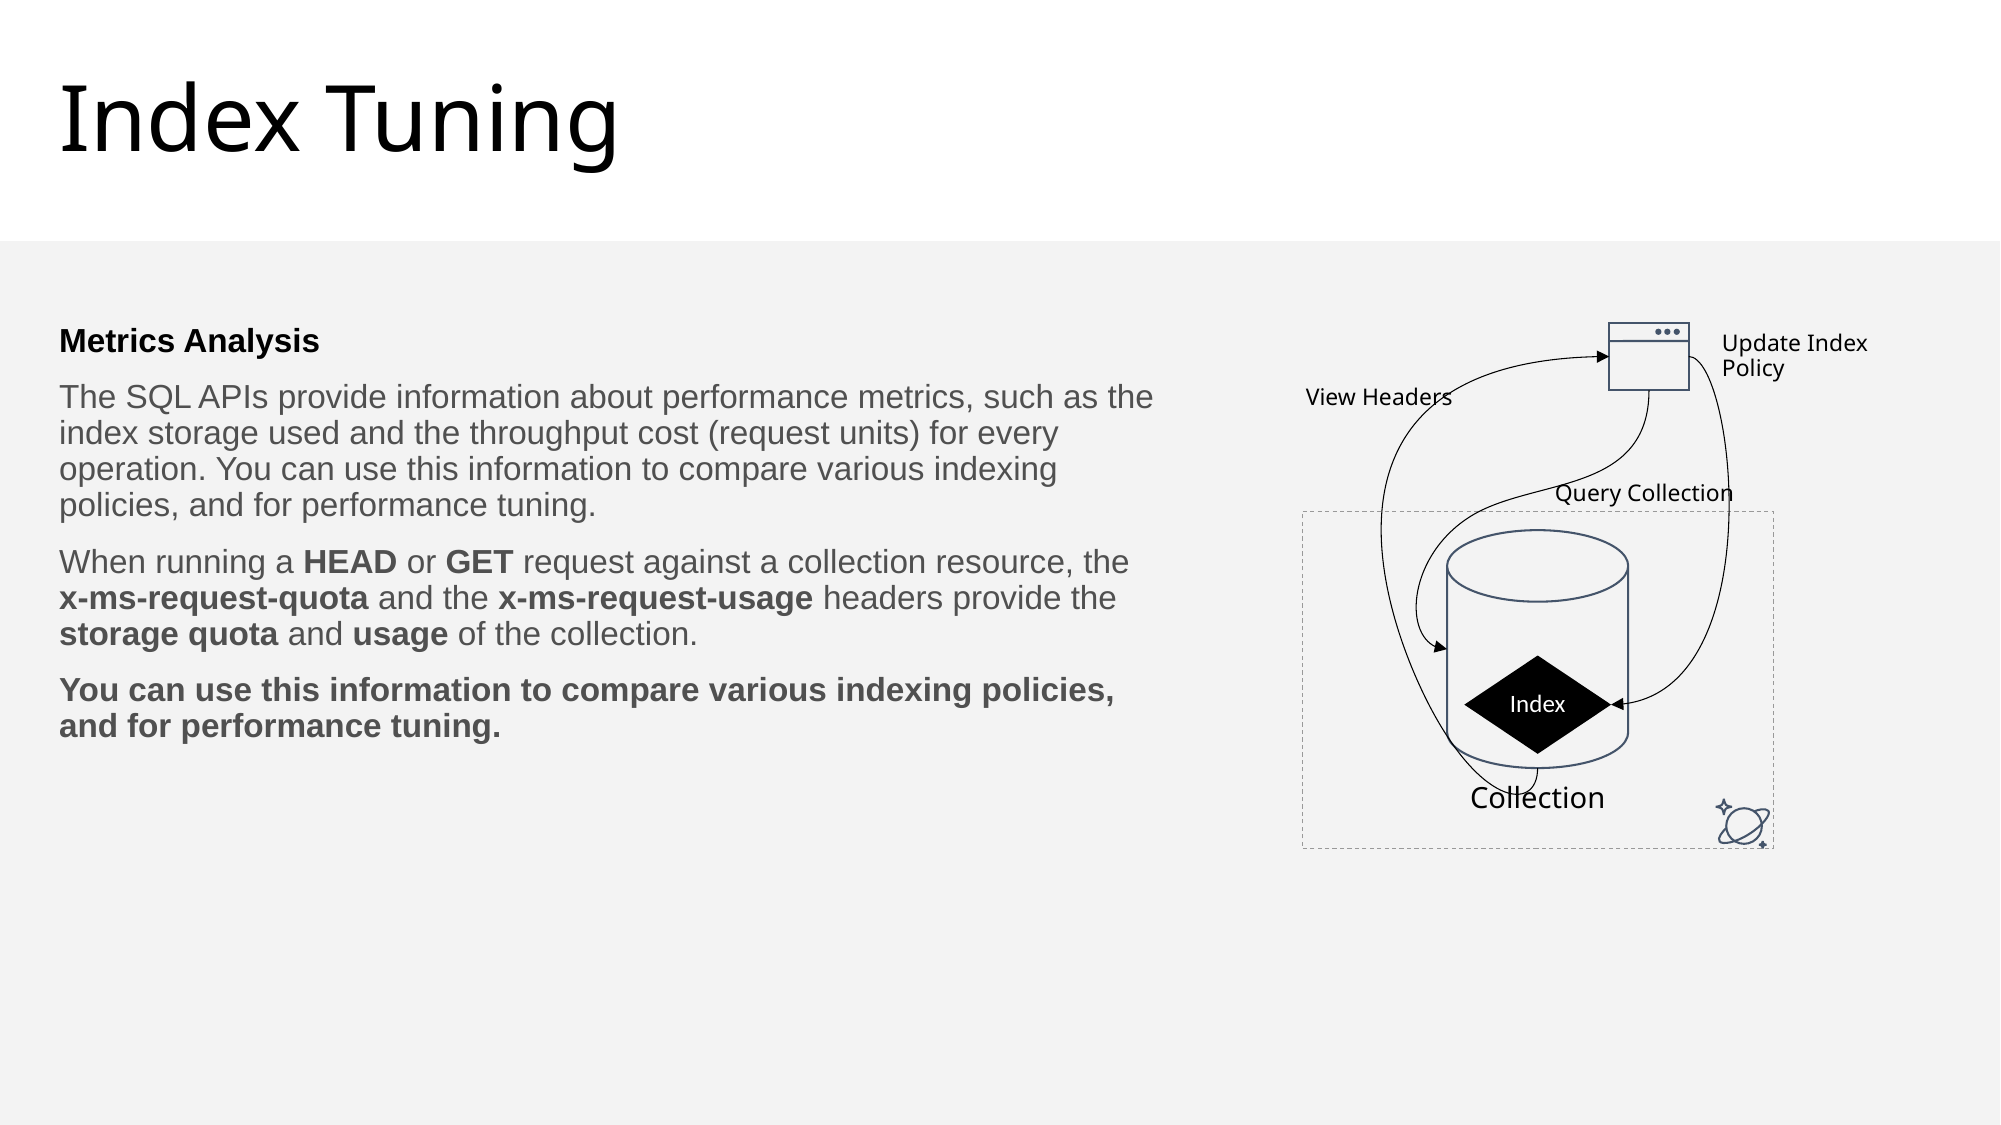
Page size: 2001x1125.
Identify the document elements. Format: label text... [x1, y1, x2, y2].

title Index Tuning [44, 47, 1957, 196]
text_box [1297, 316, 1881, 849]
list Metrics Analysis The SQL APIs provide information about performance metrics, such as the index storage used and the throughput cost (request units) for every operation. You can use this information to compare various indexing policies, and for performance tuning. When running a HEAD or GET request against a collection resource, the x-ms-request-quota and the x-ms-request-usage headers provide the storage quota and usage of the collection. You can use this information to compare various indexing policies, and for performance tuning. [44, 315, 1198, 760]
